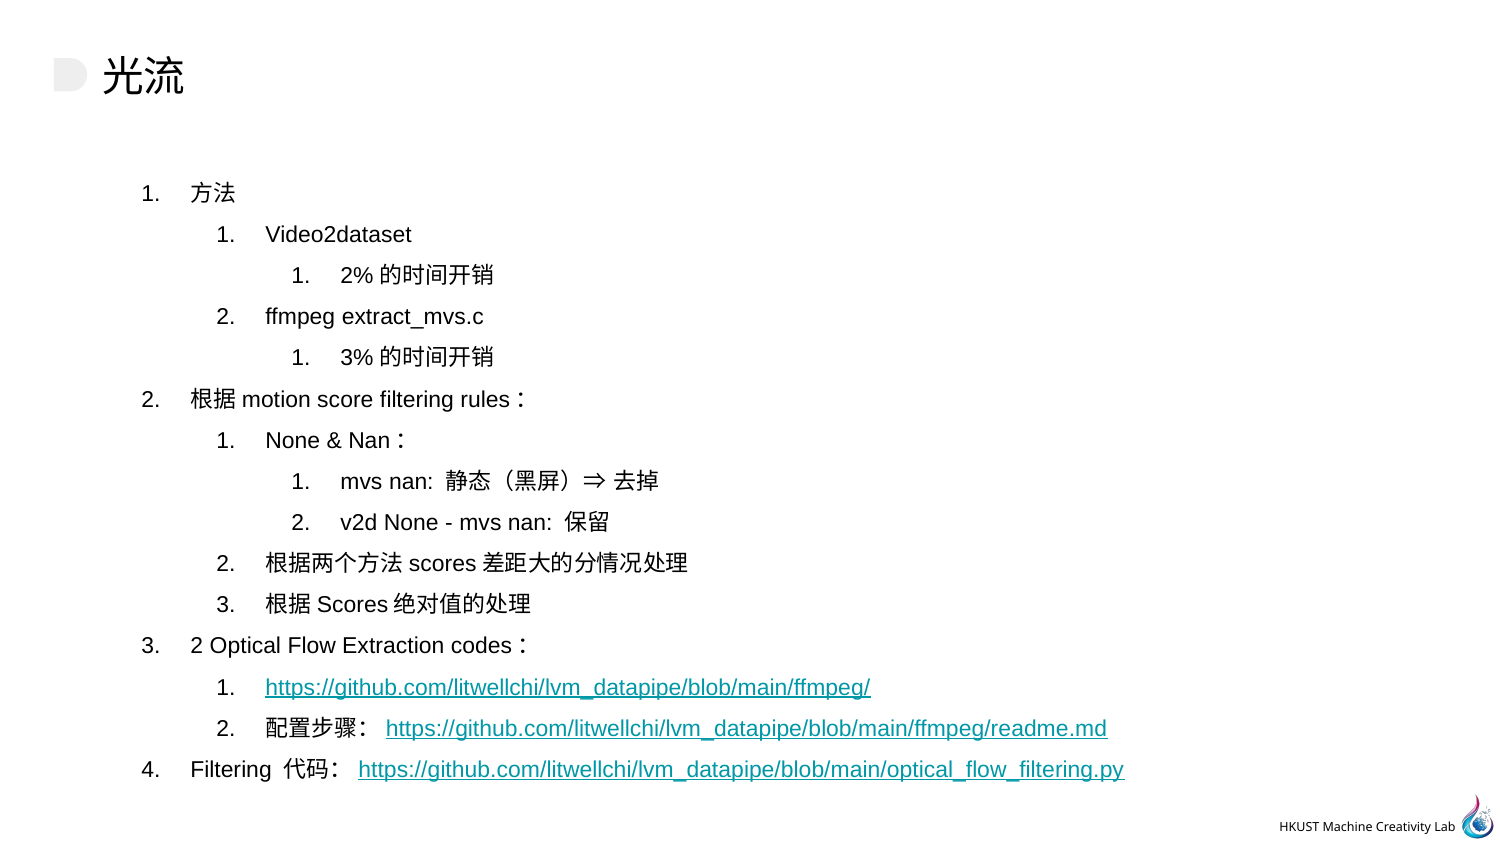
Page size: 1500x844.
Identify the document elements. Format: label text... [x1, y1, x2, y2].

text_box 方法 Video2dataset 2%的时间开销 ffmpeg extract_mvs.c 3%的时间开销 根据motion score filtering rules： None & Nan： mvs nan: 静态（黑屏）⇒ 去掉 v2d None - mvs nan: 保留 根据两个方法scores差距大的分情况处理 根据Scores绝对值的处理 2 Optical Flow Extraction codes： https://github.com/litwellchi/lvm_datapipe/blob/main/ffmpeg/ 配置步骤：https://github.com/litwellchi/lvm_datapipe/blob/main/ffmpeg/readme.md Filtering 代码：https://github.com/litwellchi/lvm_datapipe/blob/main/optical_flow_filtering.py [25, 149, 1163, 844]
picture [1460, 793, 1495, 840]
title 光流 [87, 49, 1485, 101]
